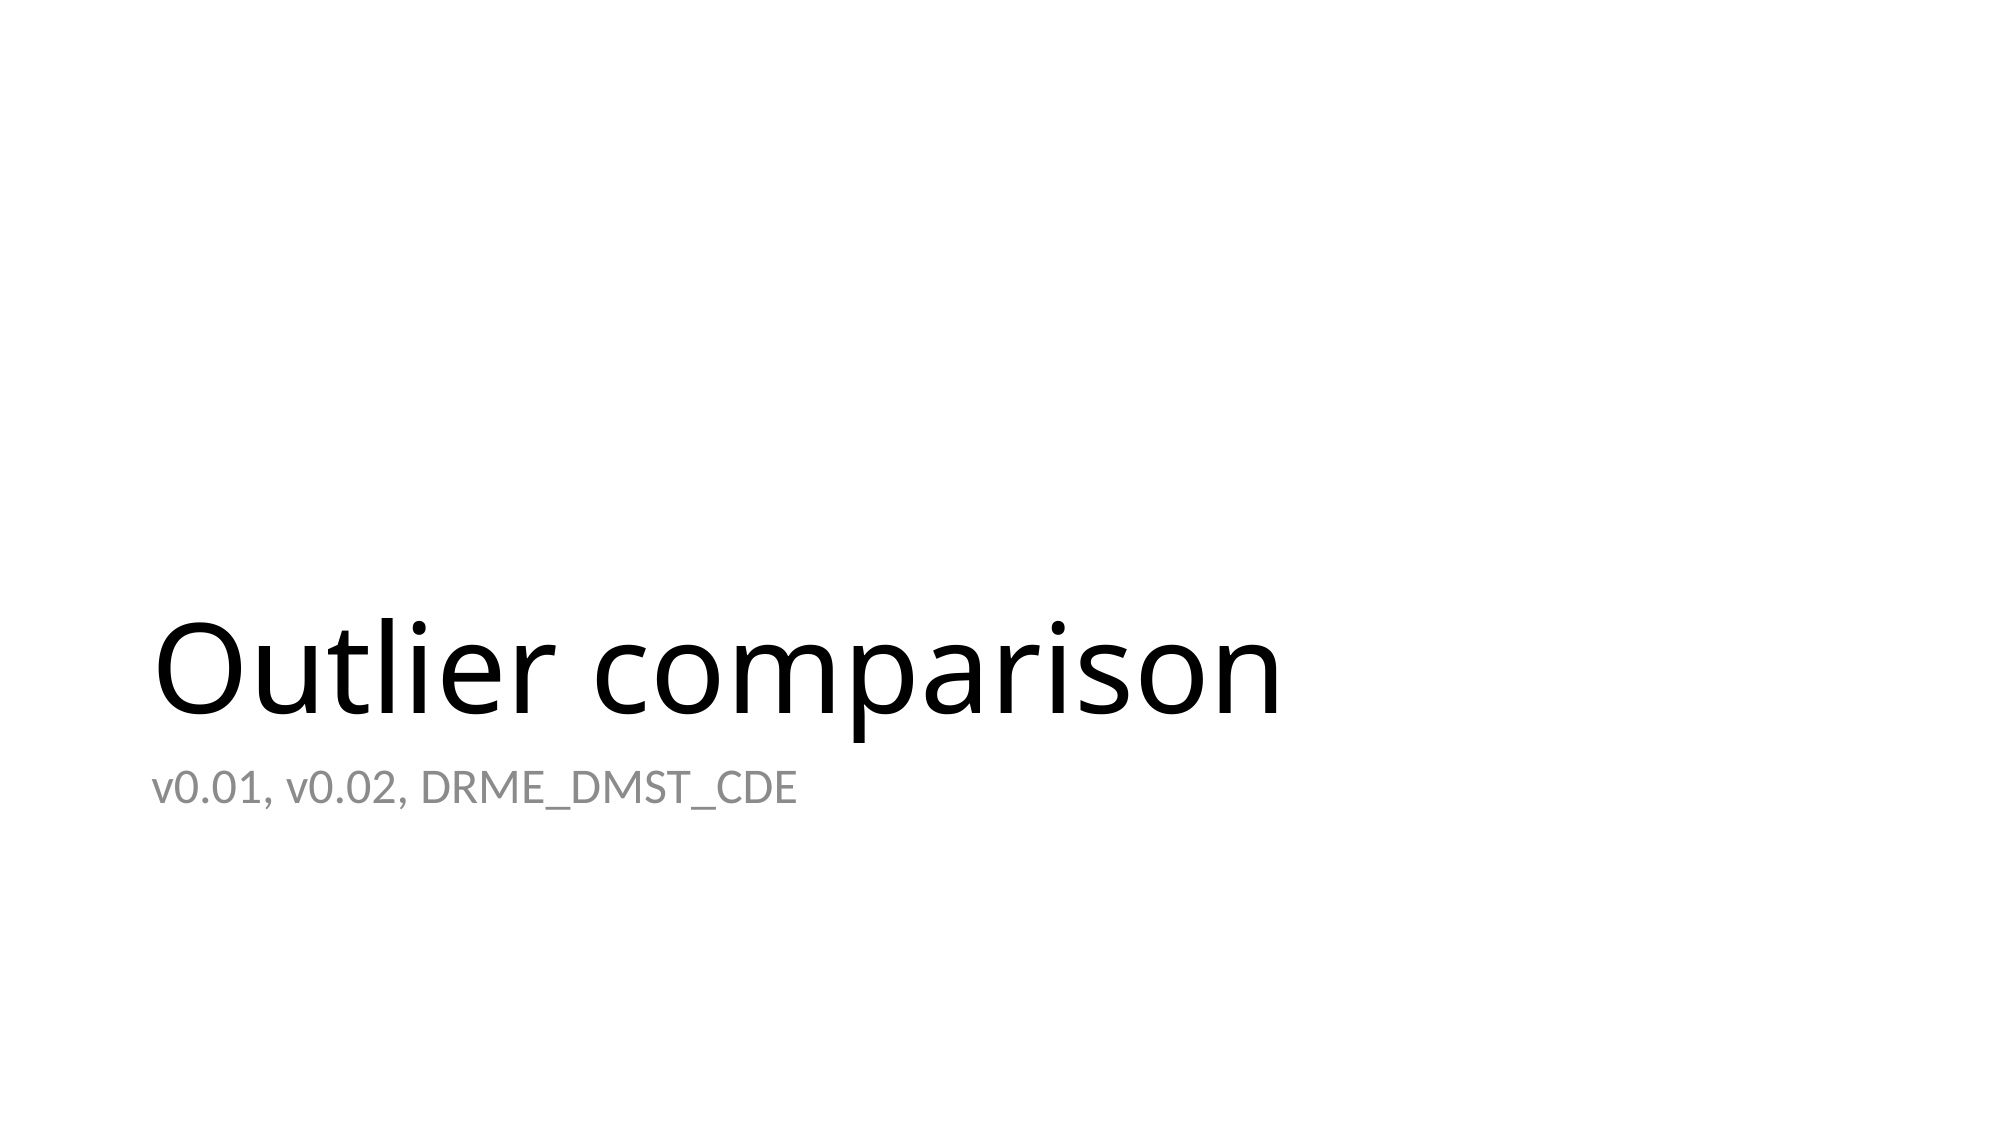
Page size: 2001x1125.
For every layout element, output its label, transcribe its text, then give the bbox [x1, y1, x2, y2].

title Outlier comparison [136, 280, 1862, 749]
list v0.01, v0.02, DRME_DMST_CDE [136, 752, 1862, 999]
